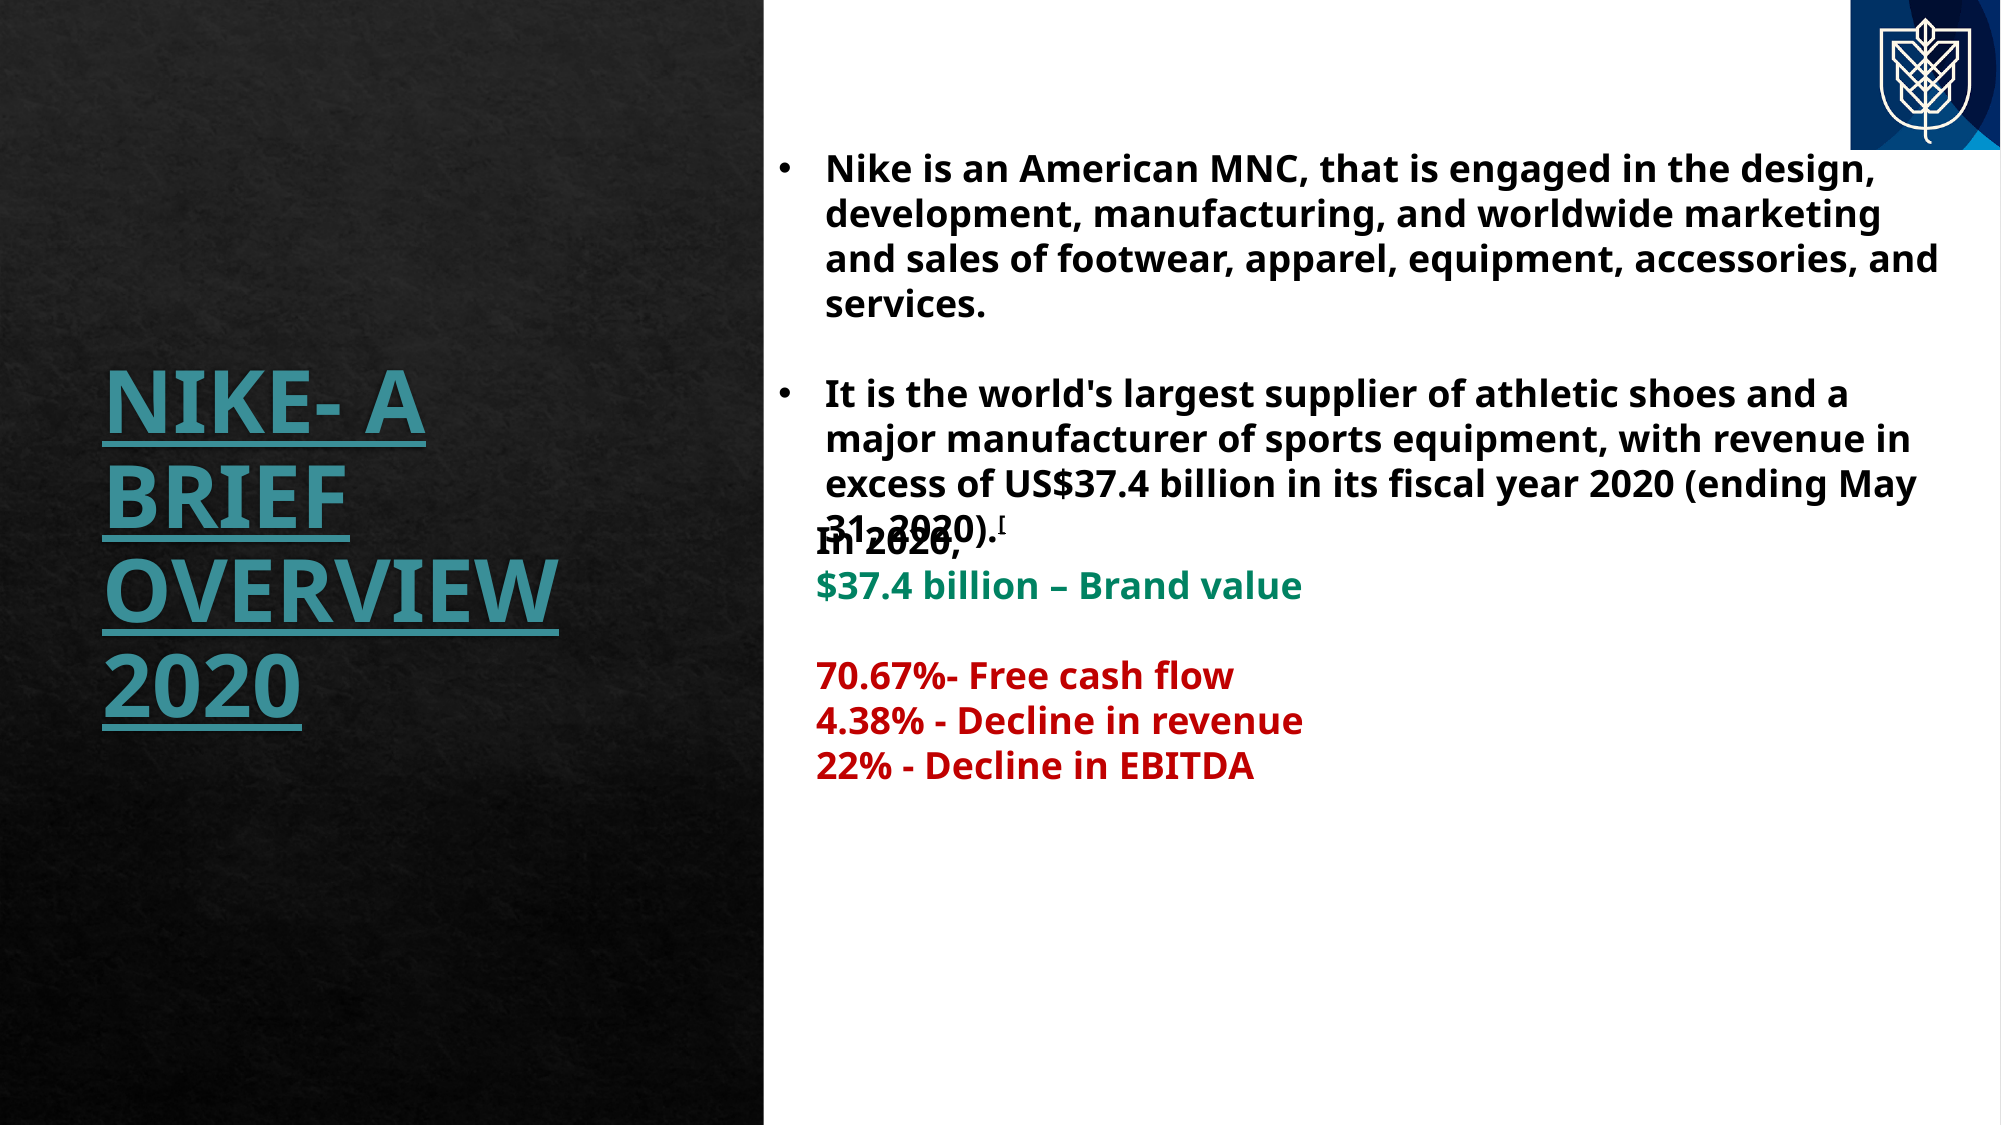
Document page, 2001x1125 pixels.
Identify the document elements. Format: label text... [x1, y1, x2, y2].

text_box Nike is an American MNC, that is engaged in the design, development, manufacturing, and worldwide marketing and sales of footwear, apparel, equipment, accessories, and services. It is the world's largest supplier of athletic shoes and a major manufacturer of sports equipment, with revenue in excess of US$37.4 billion in its fiscal year 2020 (ending May 31, 2020).[ [763, 137, 1960, 558]
text_box [762, 0, 2000, 1125]
title NIKE- A BRIEF OVERVIEW 2020 [87, 319, 643, 744]
text_box [0, 0, 762, 1125]
text_box In 2020, $37.4 billion – Brand value 70.67%- Free cash flow 4.38% - Decline in revenue 22% - Decline in EBITDA [801, 558, 1502, 885]
picture [1849, 0, 2000, 151]
